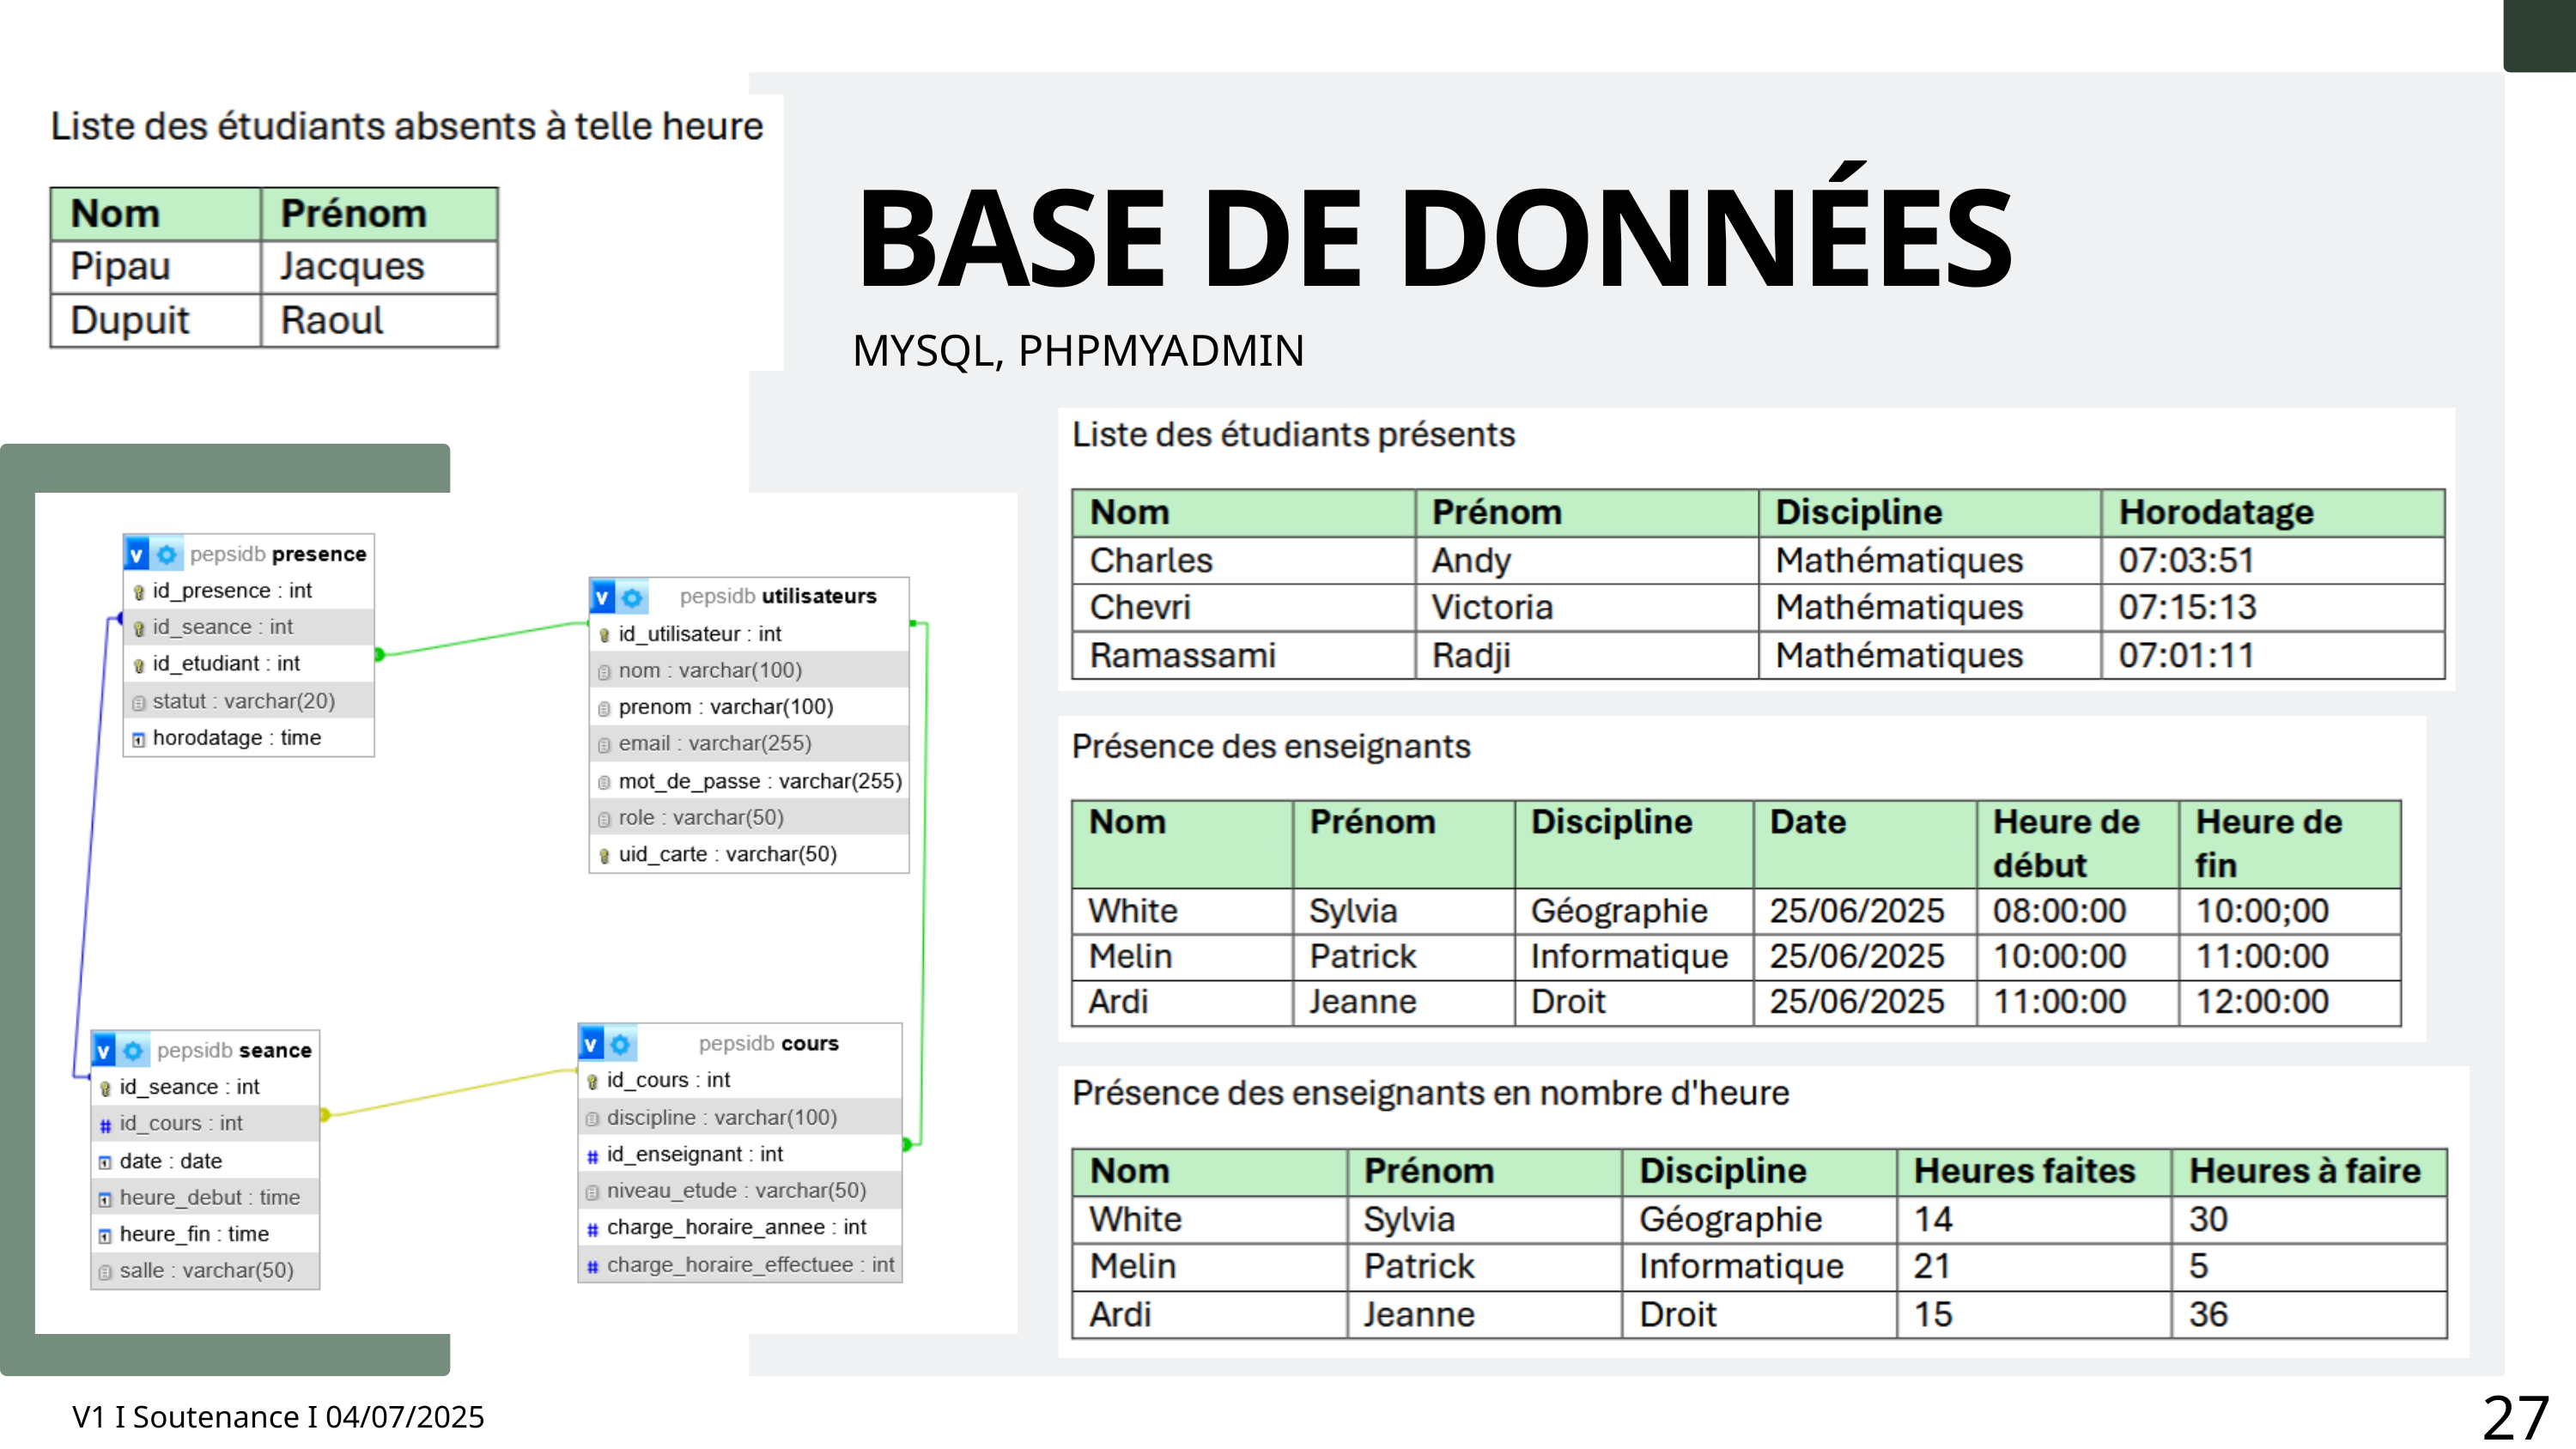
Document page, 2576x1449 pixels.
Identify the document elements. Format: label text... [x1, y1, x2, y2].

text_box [749, 72, 2506, 1377]
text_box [2503, 0, 2576, 73]
text_box V1 I Soutenance I 04/07/2025 [72, 1391, 612, 1434]
text_box 27 [2482, 1367, 2552, 1449]
text_box [34, 94, 744, 371]
text_box [454, 493, 744, 1335]
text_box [0, 443, 451, 1377]
